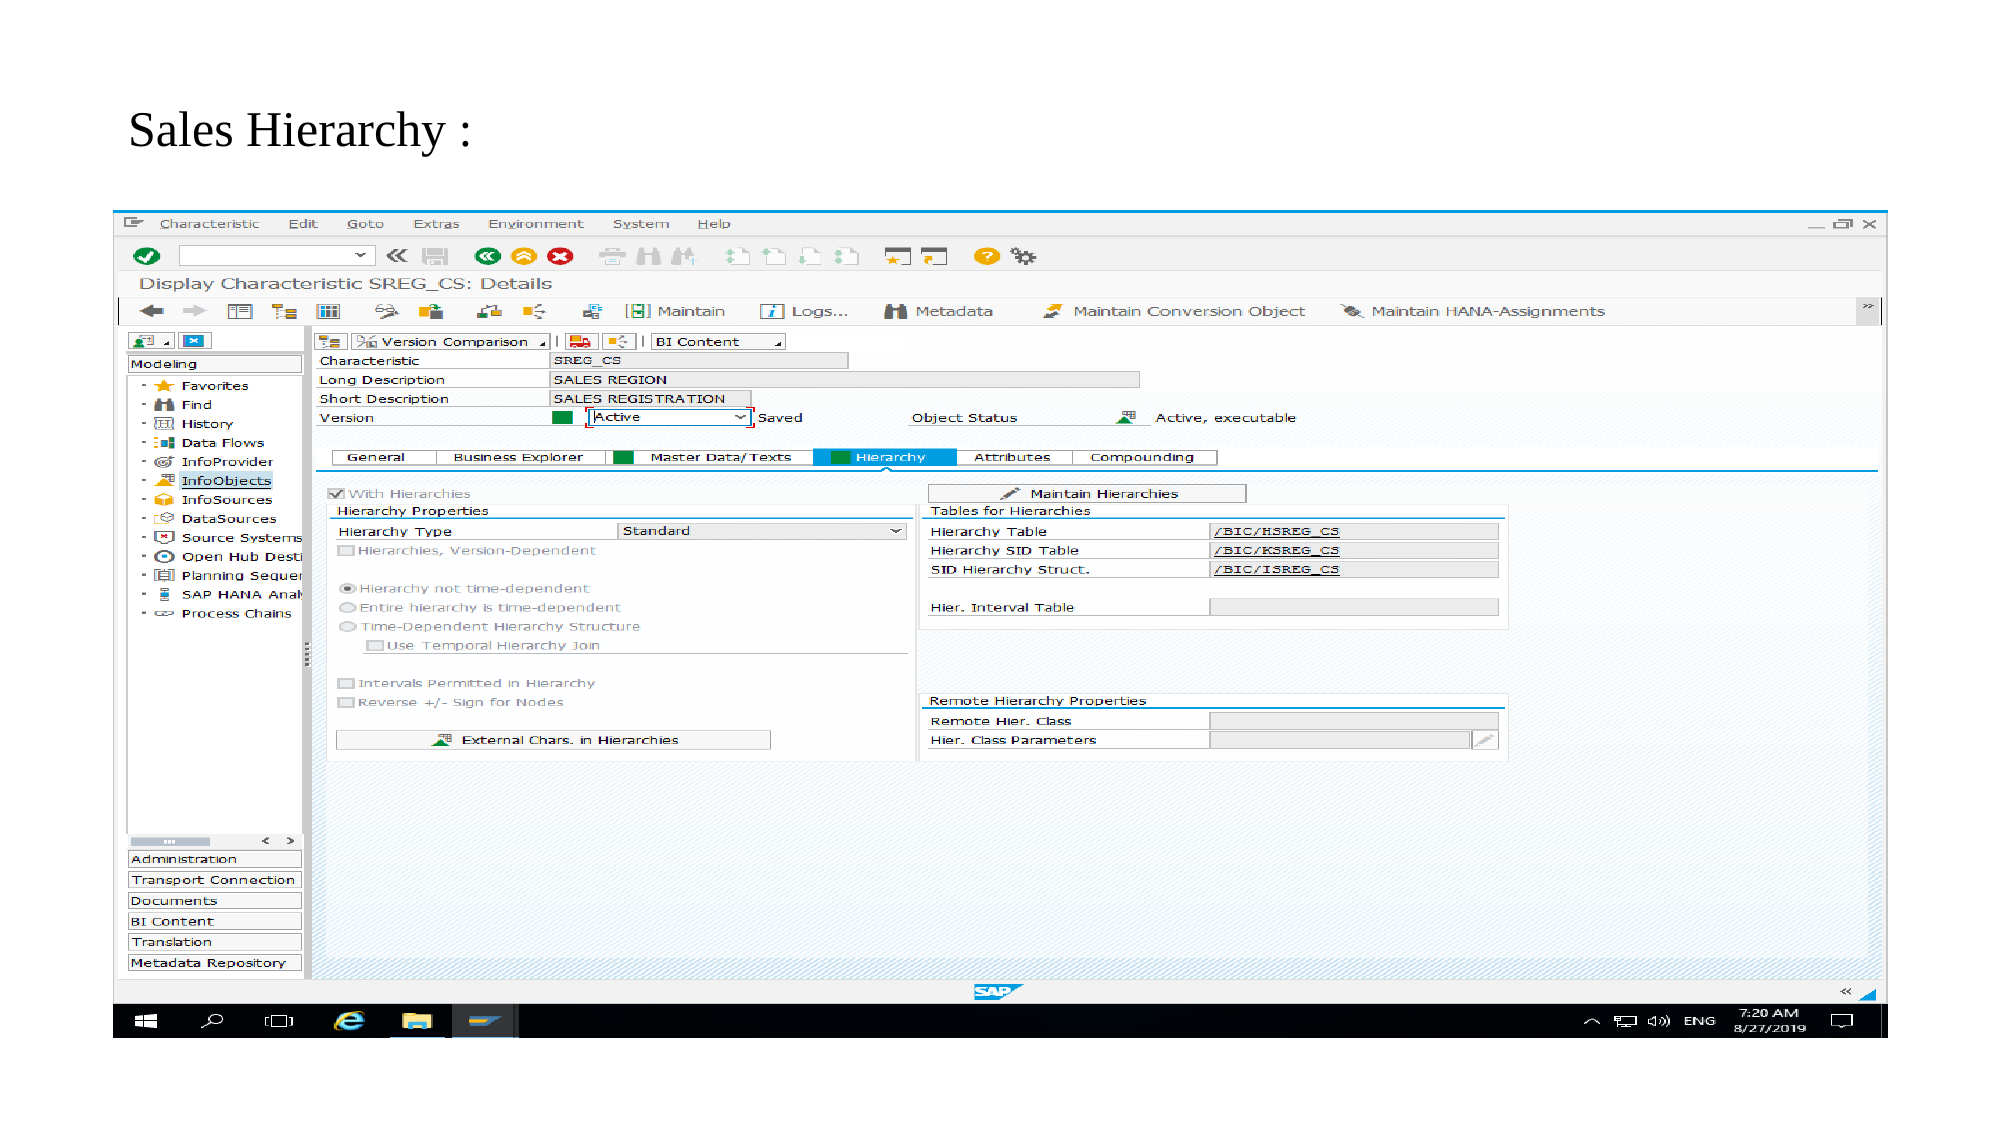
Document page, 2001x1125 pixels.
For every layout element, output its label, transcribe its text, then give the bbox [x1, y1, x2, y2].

text_box Sales Hierarchy : [113, 89, 995, 164]
picture [113, 214, 1888, 1038]
